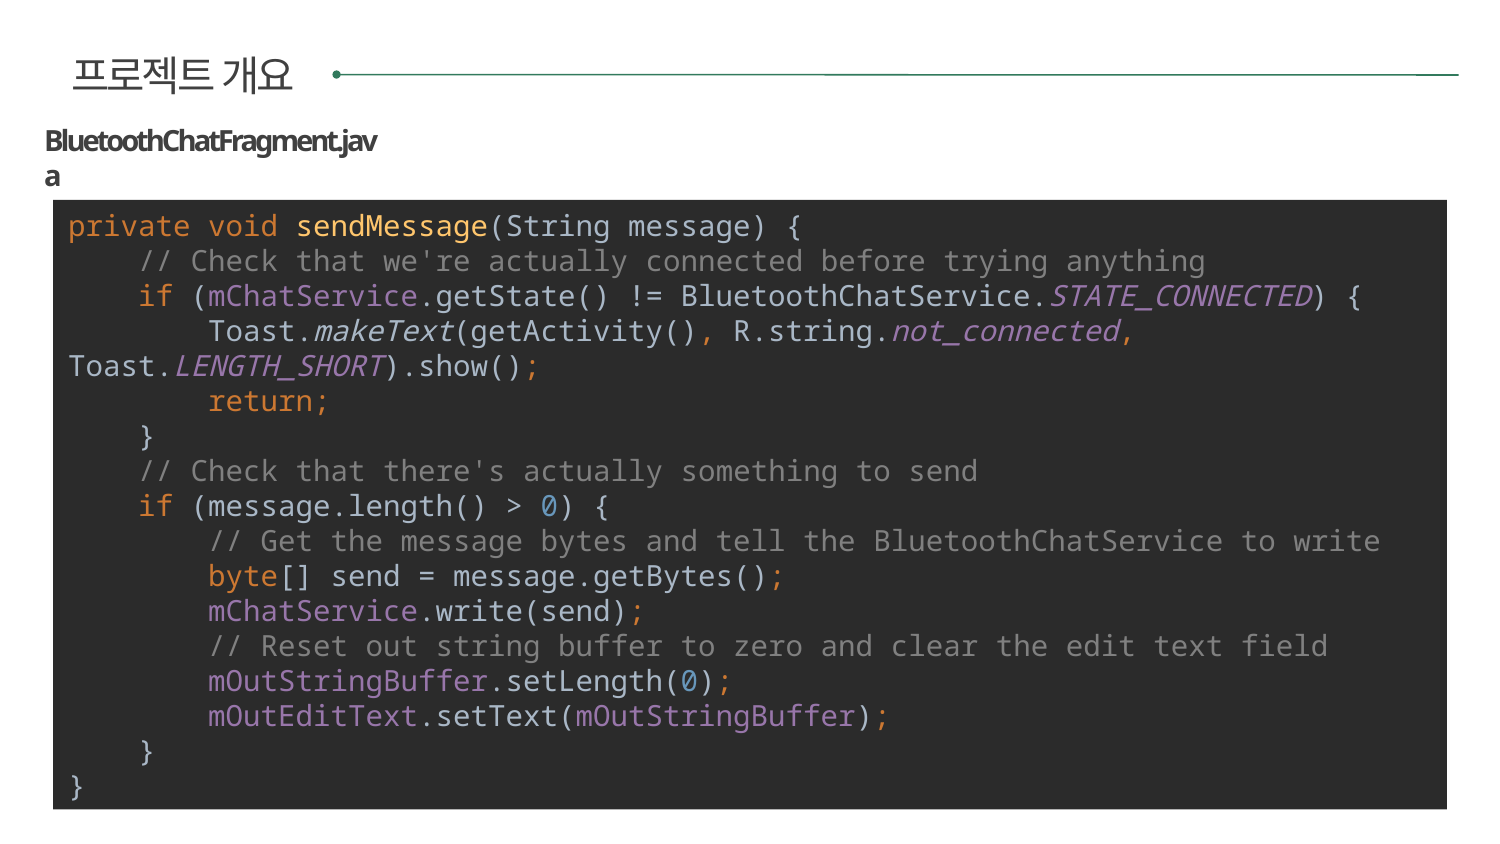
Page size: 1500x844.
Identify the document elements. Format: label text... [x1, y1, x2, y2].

text_box BluetoothChatFragment.java [29, 115, 408, 200]
list private void sendMessage(String message) { // Check that we're actually connected before trying anything if (mChatService.getState() != BluetoothChatService.STATE_CONNECTED) { Toast.makeText(getActivity(), R.string.not_connected, Toast.LENGTH_SHORT).show(); return; } // Check that there's actually something to send if (message.length() > 0) { // Get the message bytes and tell the BluetoothChatService to write byte[] send = message.getBytes(); mChatService.write(send); // Reset out string buffer to zero and clear the edit text field mOutStringBuffer.setLength(0); mOutEditText.setText(mOutStringBuffer); } } [53, 199, 1447, 810]
text_box 프로젝트 개요 [29, 42, 337, 107]
